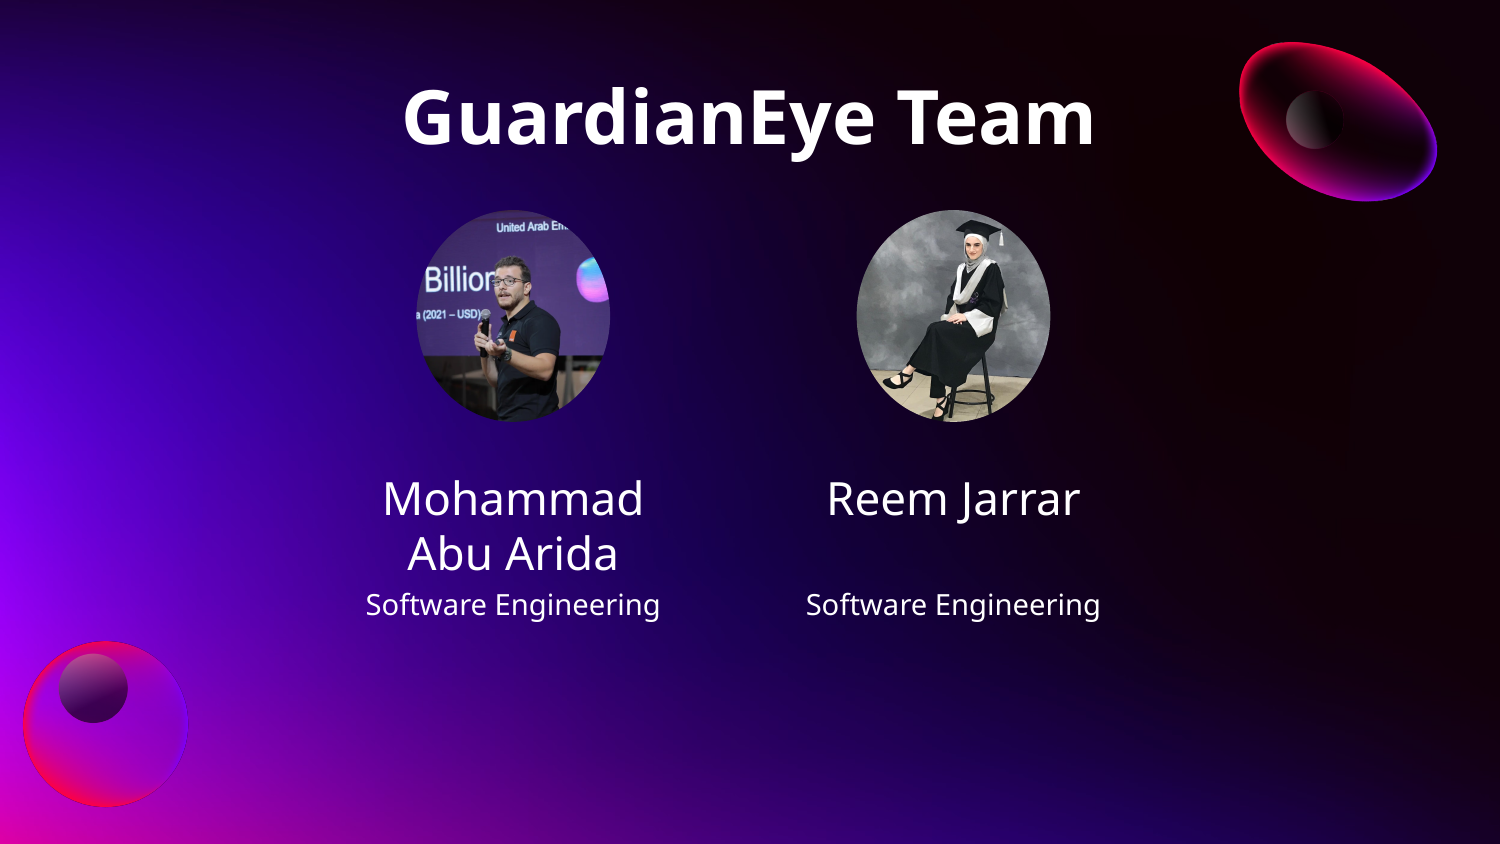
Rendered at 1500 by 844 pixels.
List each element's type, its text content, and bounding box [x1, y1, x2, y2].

title Reem Jarrar [761, 454, 1146, 542]
subtitle Software Engineering [339, 570, 687, 697]
subtitle Software Engineering [780, 570, 1127, 697]
title GuardianEye Team [116, 54, 1384, 149]
title Mohammad Abu Arida [321, 454, 705, 542]
picture [0, 0, 1500, 844]
